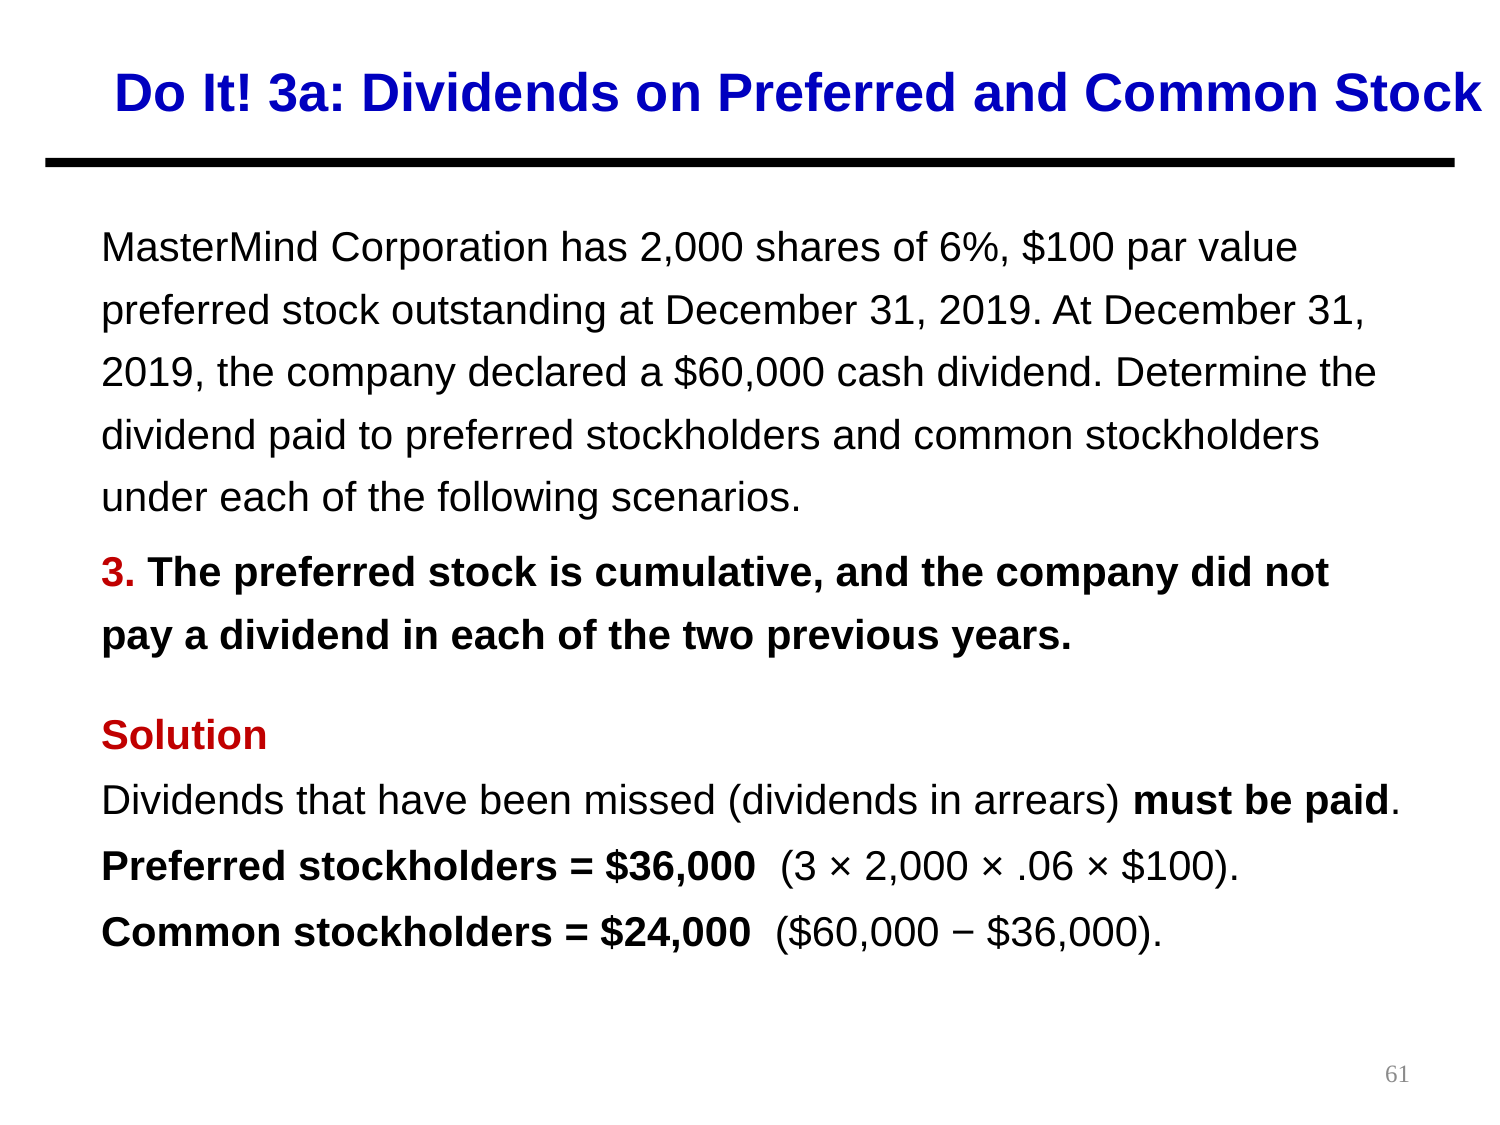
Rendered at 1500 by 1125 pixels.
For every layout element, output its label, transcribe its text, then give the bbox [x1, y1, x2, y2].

text_box MasterMind Corporation has 2,000 shares of 6%, $100 par value preferred stock outstanding at December 31, 2019. At December 31, 2019, the company declared a $60,000 cash dividend. Determine the dividend paid to preferred stockholders and common stockholders under each of the following scenarios. 3. The preferred stock is cumulative, and the company did not pay a dividend in each of the two previous years. [86, 200, 1414, 662]
slide_number 61 [1074, 1042, 1425, 1103]
text_box Do It! 3a: Dividends on Preferred and Common Stock [99, 50, 1500, 142]
text_box Solution Dividends that have been missed (dividends in arrears) must be paid. Preferred stockholders = $36,000 (3 × 2,000 × .06 × $100). Common stockholders = $24,000 ($60,000 − $36,000). [86, 687, 1487, 976]
